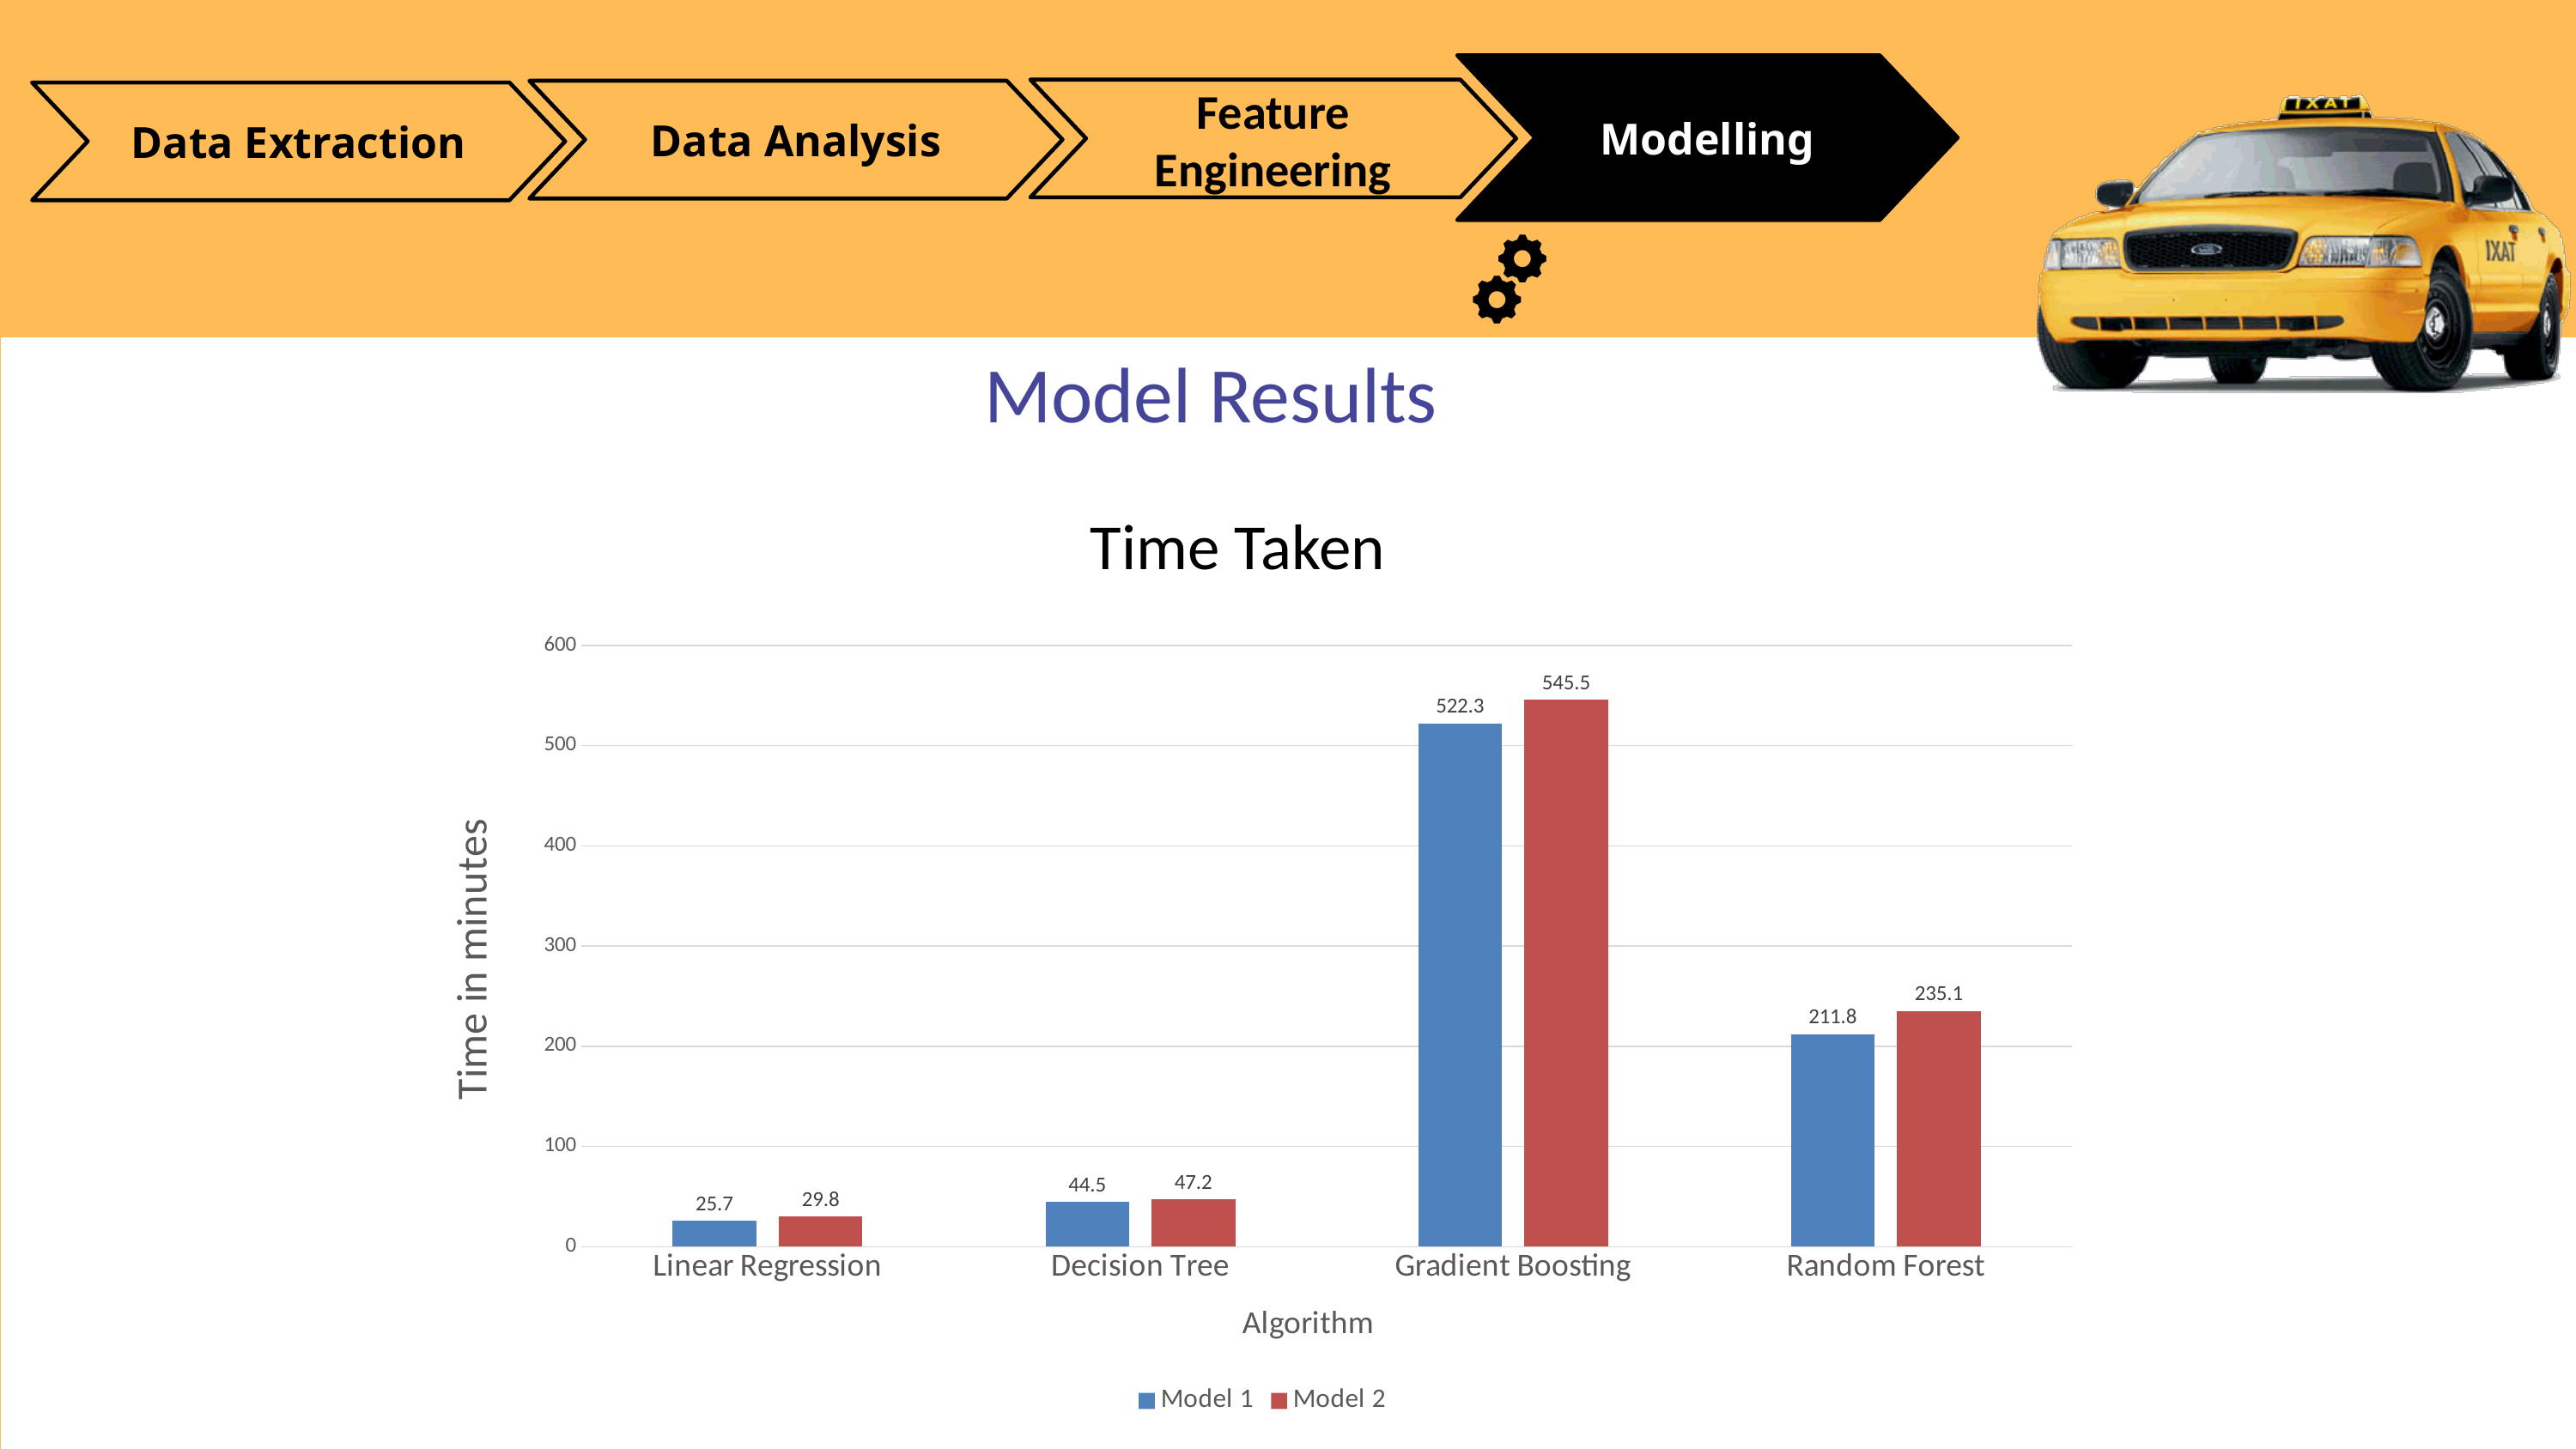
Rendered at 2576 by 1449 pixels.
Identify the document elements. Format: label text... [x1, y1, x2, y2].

picture [1, 82, 2576, 1449]
text_box Data Analysis [527, 78, 1064, 201]
chart [418, 618, 2106, 1421]
text_box Feature Engineering [1029, 77, 1518, 199]
text_box Modelling [1455, 53, 1959, 222]
picture [1455, 225, 1564, 333]
text_box Data Extraction [30, 80, 567, 203]
